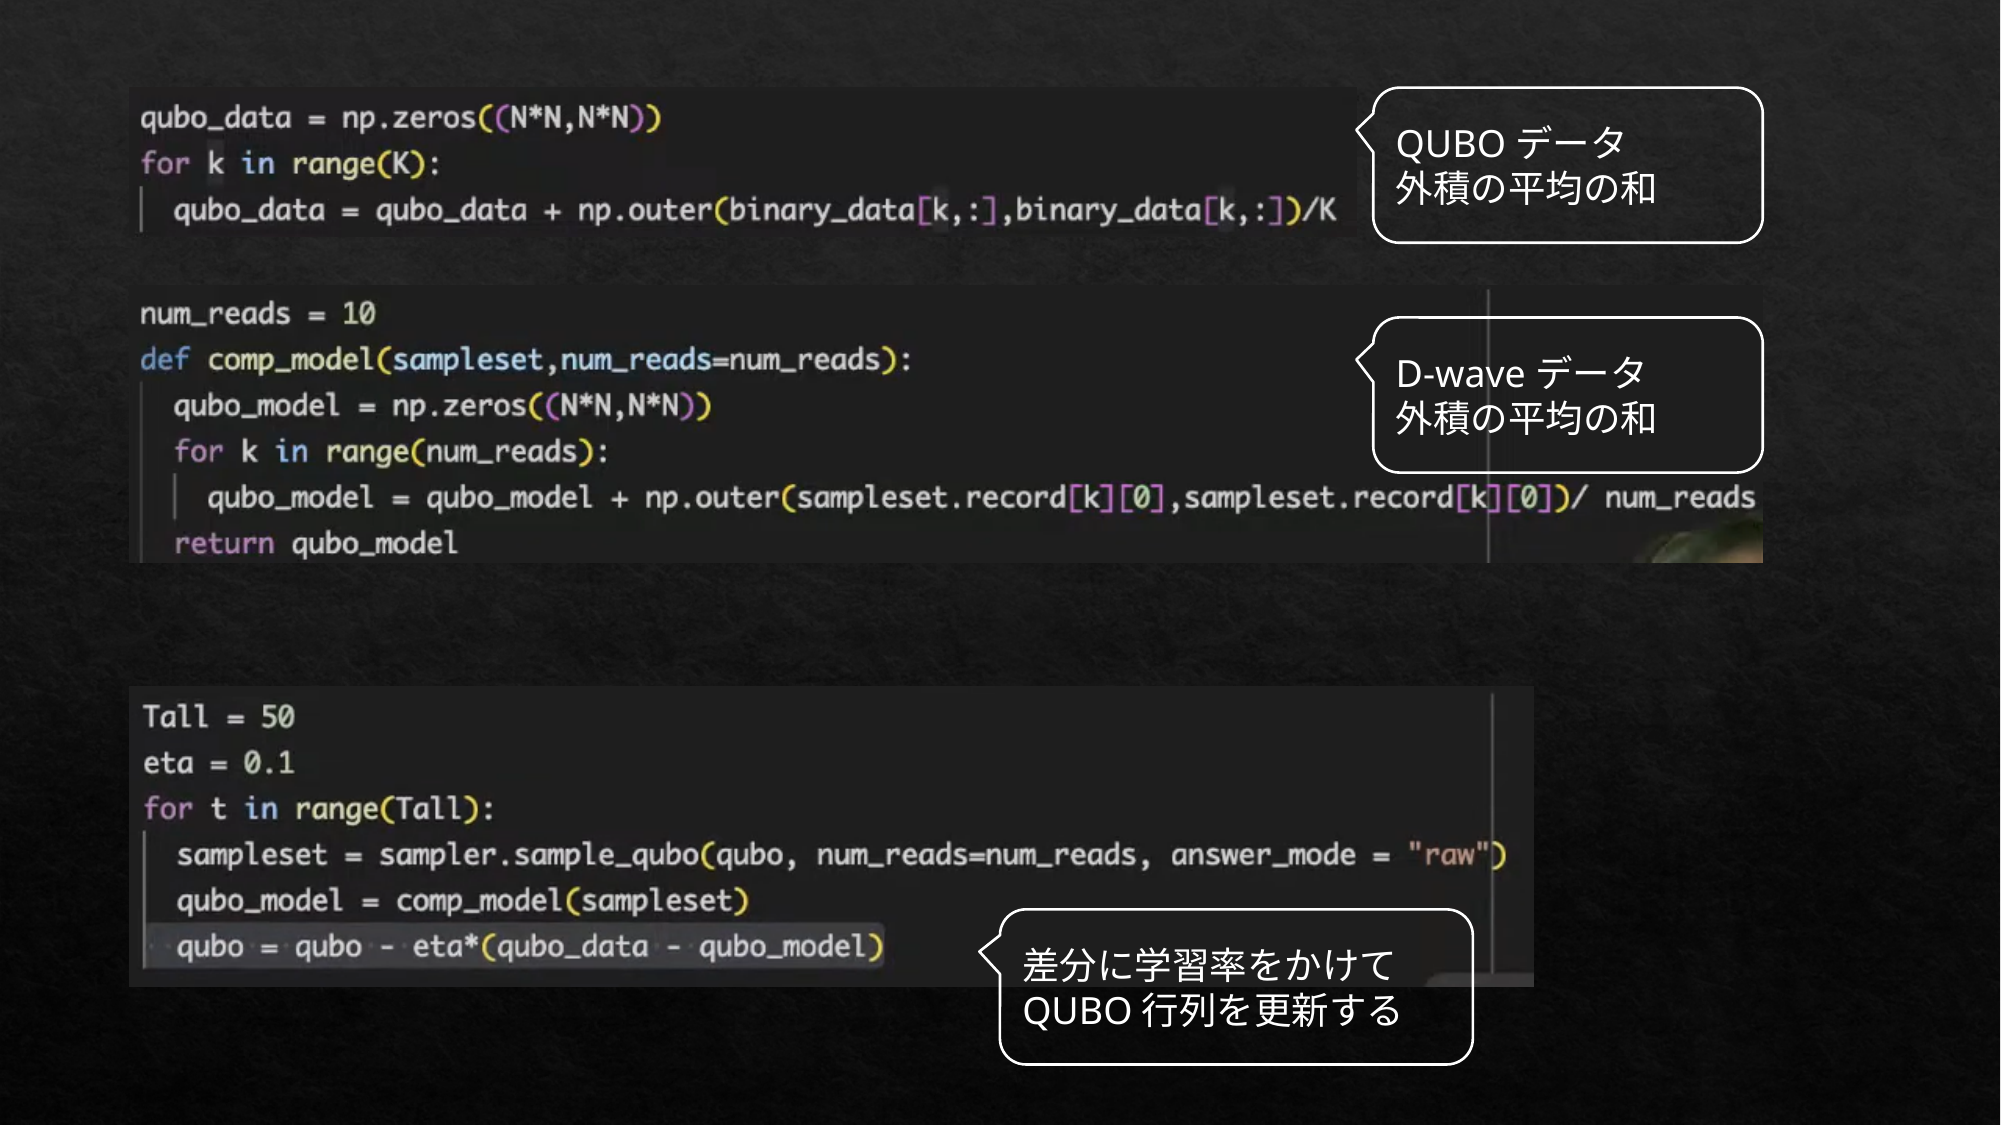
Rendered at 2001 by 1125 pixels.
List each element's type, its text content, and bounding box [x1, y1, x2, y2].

picture [129, 686, 1534, 988]
text_box 差分に学習率をかけて QUBO行列を更新する [998, 1000, 1475, 1066]
picture [129, 87, 1357, 237]
picture [129, 285, 1764, 563]
text_box QUBOデータ 外積の平均の和 [1365, 86, 1765, 245]
